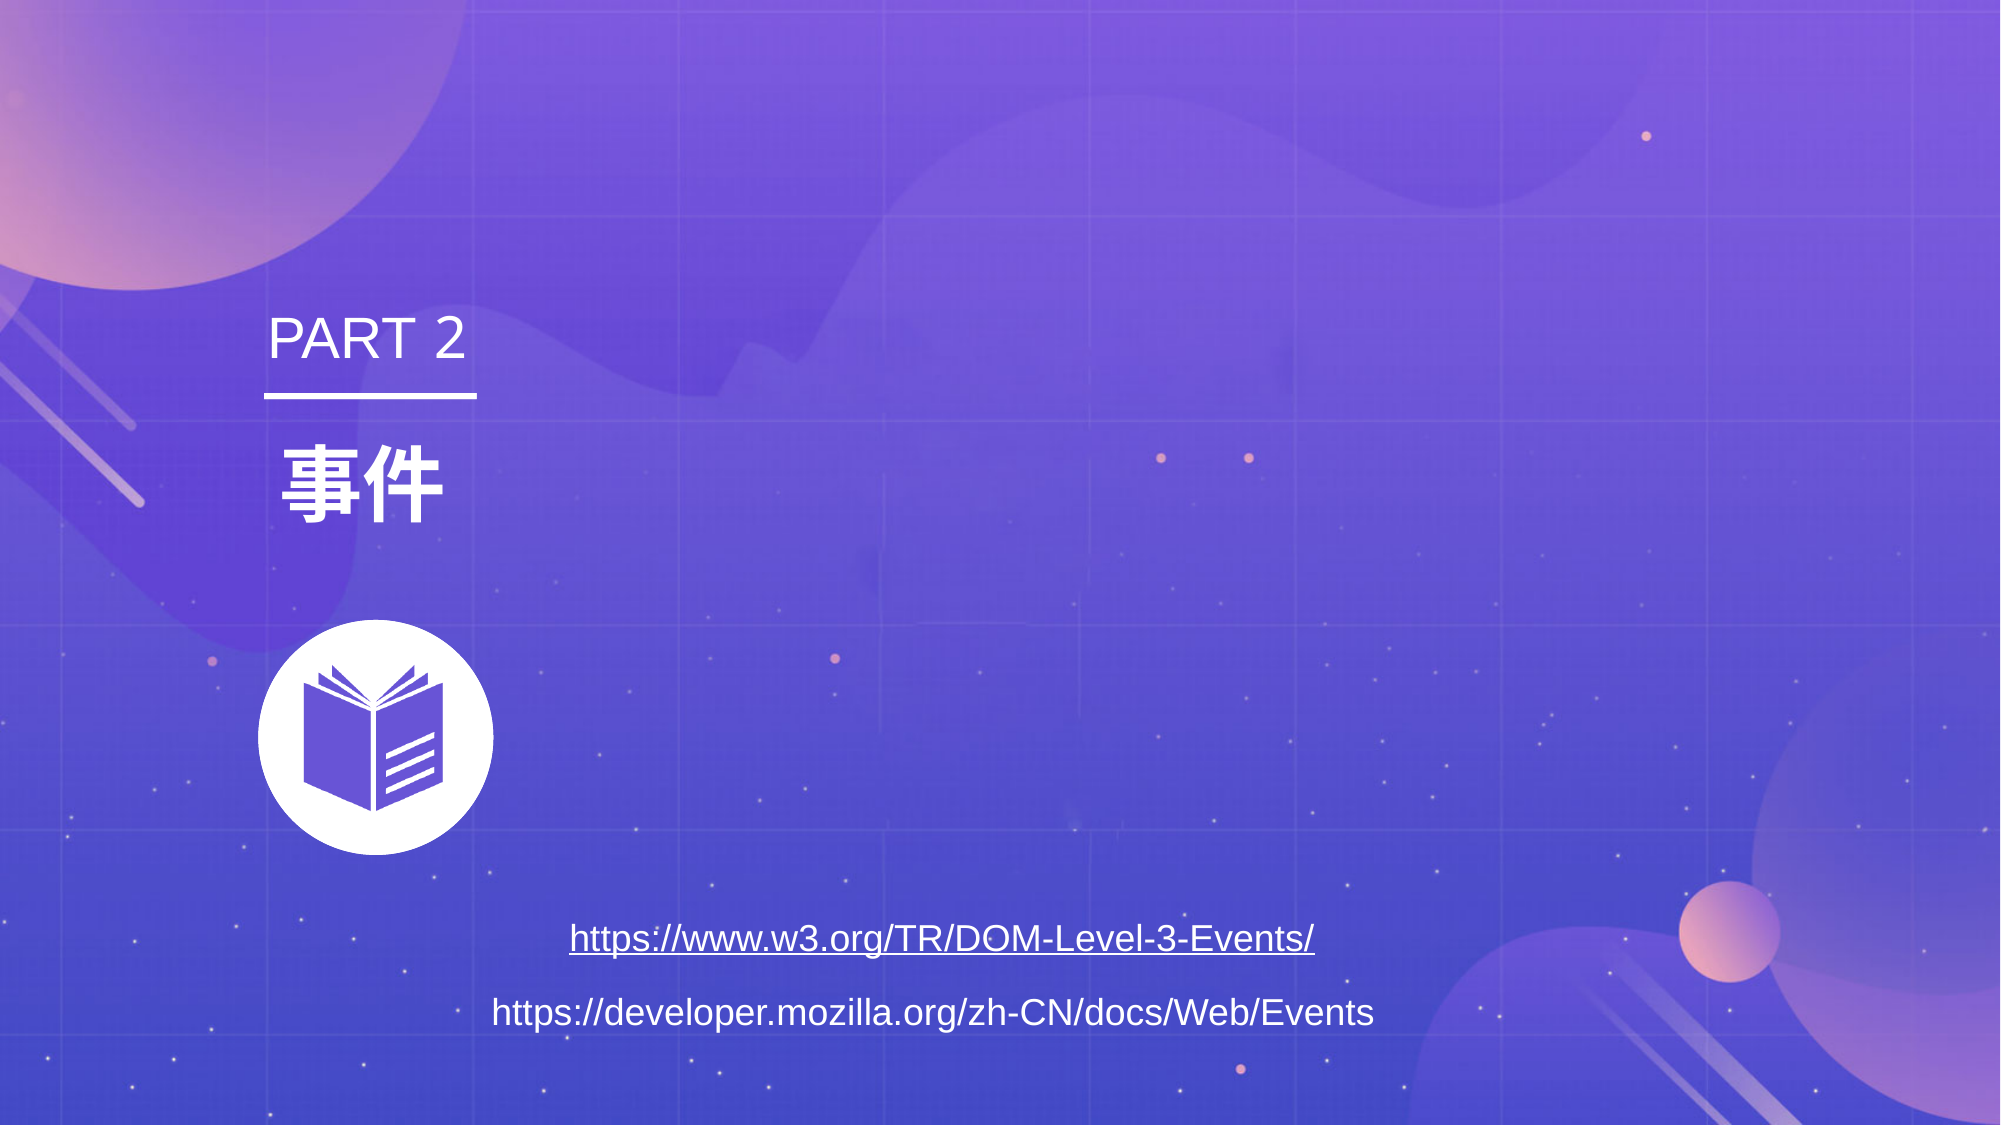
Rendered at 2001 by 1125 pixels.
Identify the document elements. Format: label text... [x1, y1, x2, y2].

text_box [238, 602, 508, 873]
text_box https://developer.mozilla.org/zh-CN/docs/Web/Events [476, 980, 1477, 1040]
text_box [263, 392, 478, 400]
title 事件 [264, 411, 1845, 566]
subtitle 2 [418, 285, 1292, 395]
picture [0, 0, 2001, 1125]
text_box https://www.w3.org/TR/DOM-Level-3-Events/ [554, 906, 1555, 966]
